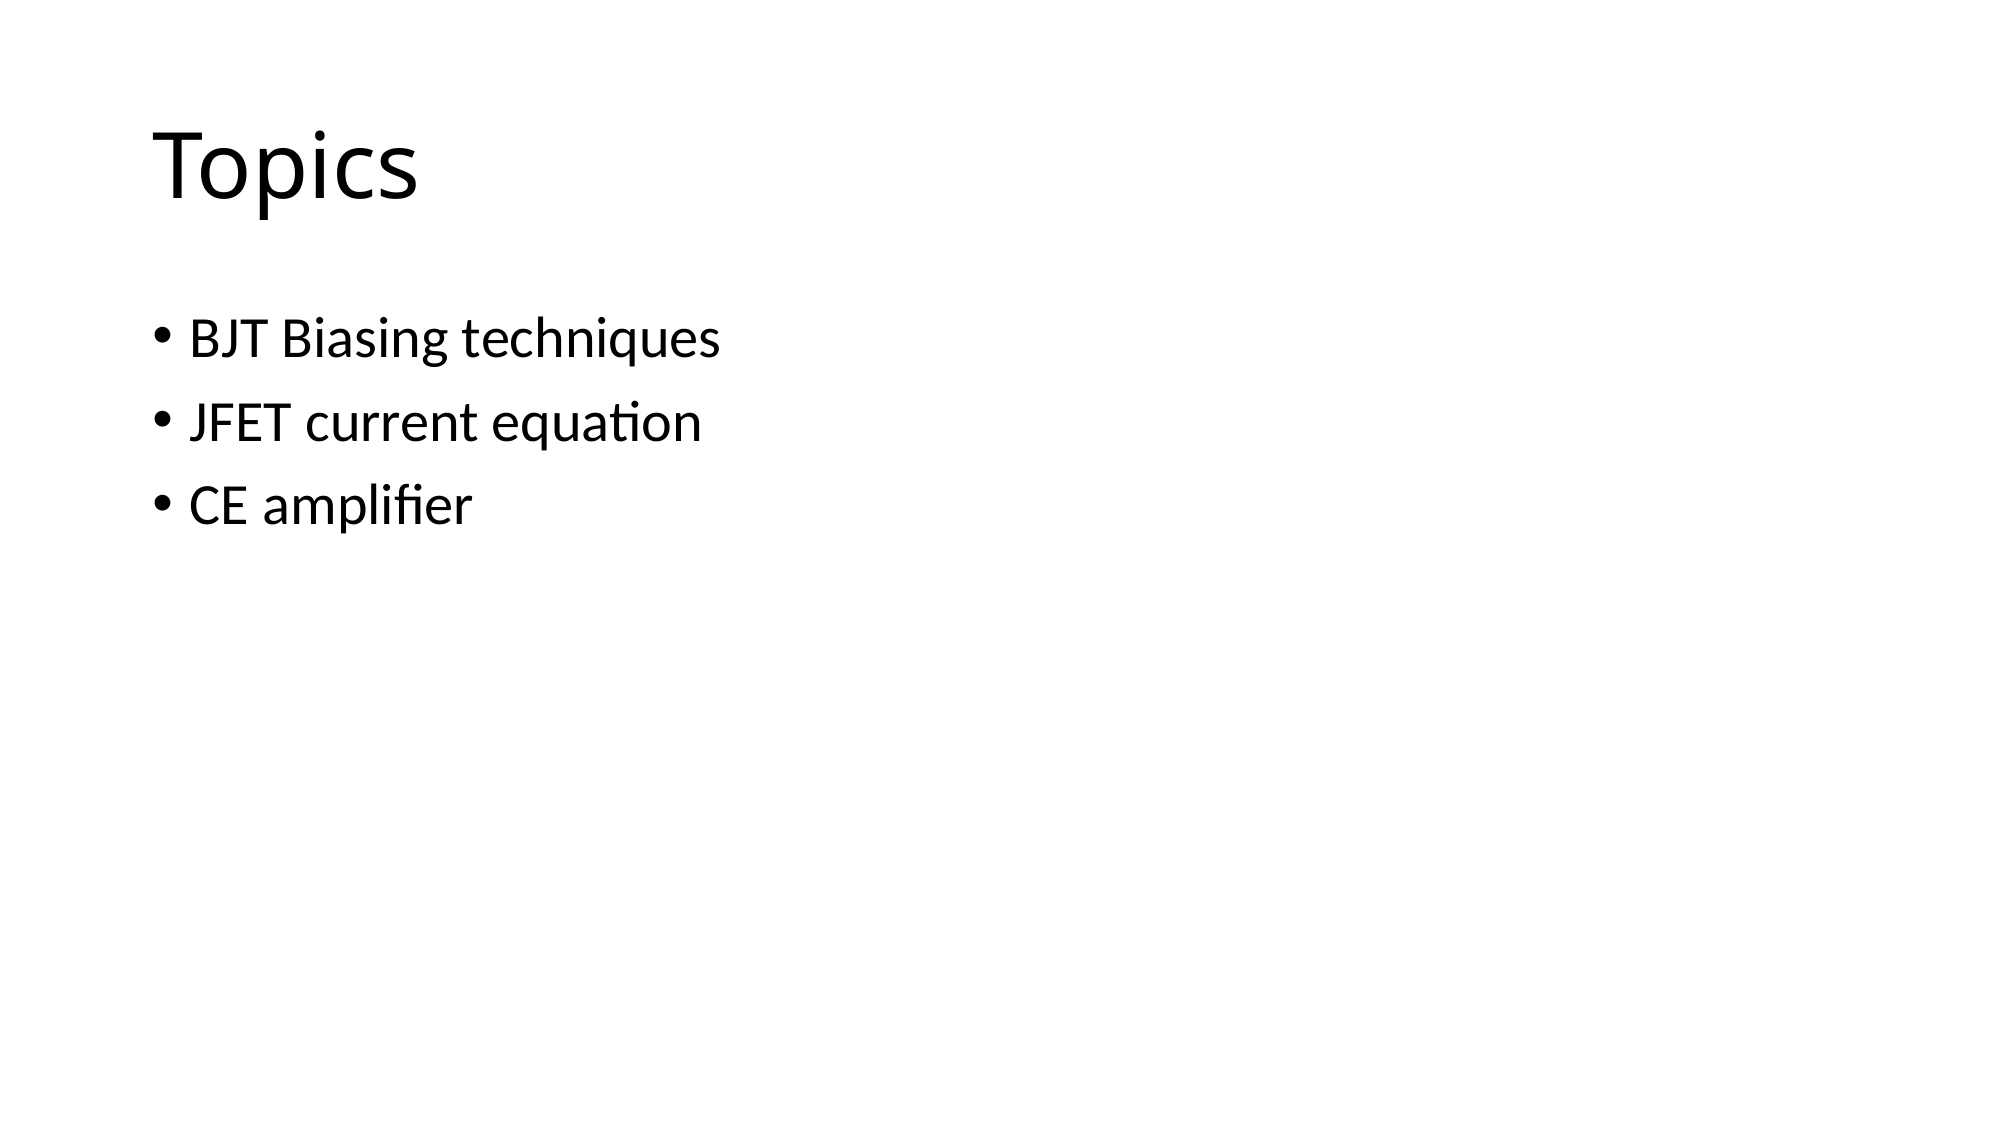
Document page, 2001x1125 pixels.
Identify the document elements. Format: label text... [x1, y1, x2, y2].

list BJT Biasing techniques JFET current equation CE amplifier [137, 299, 1863, 1014]
title Topics [137, 59, 1863, 278]
